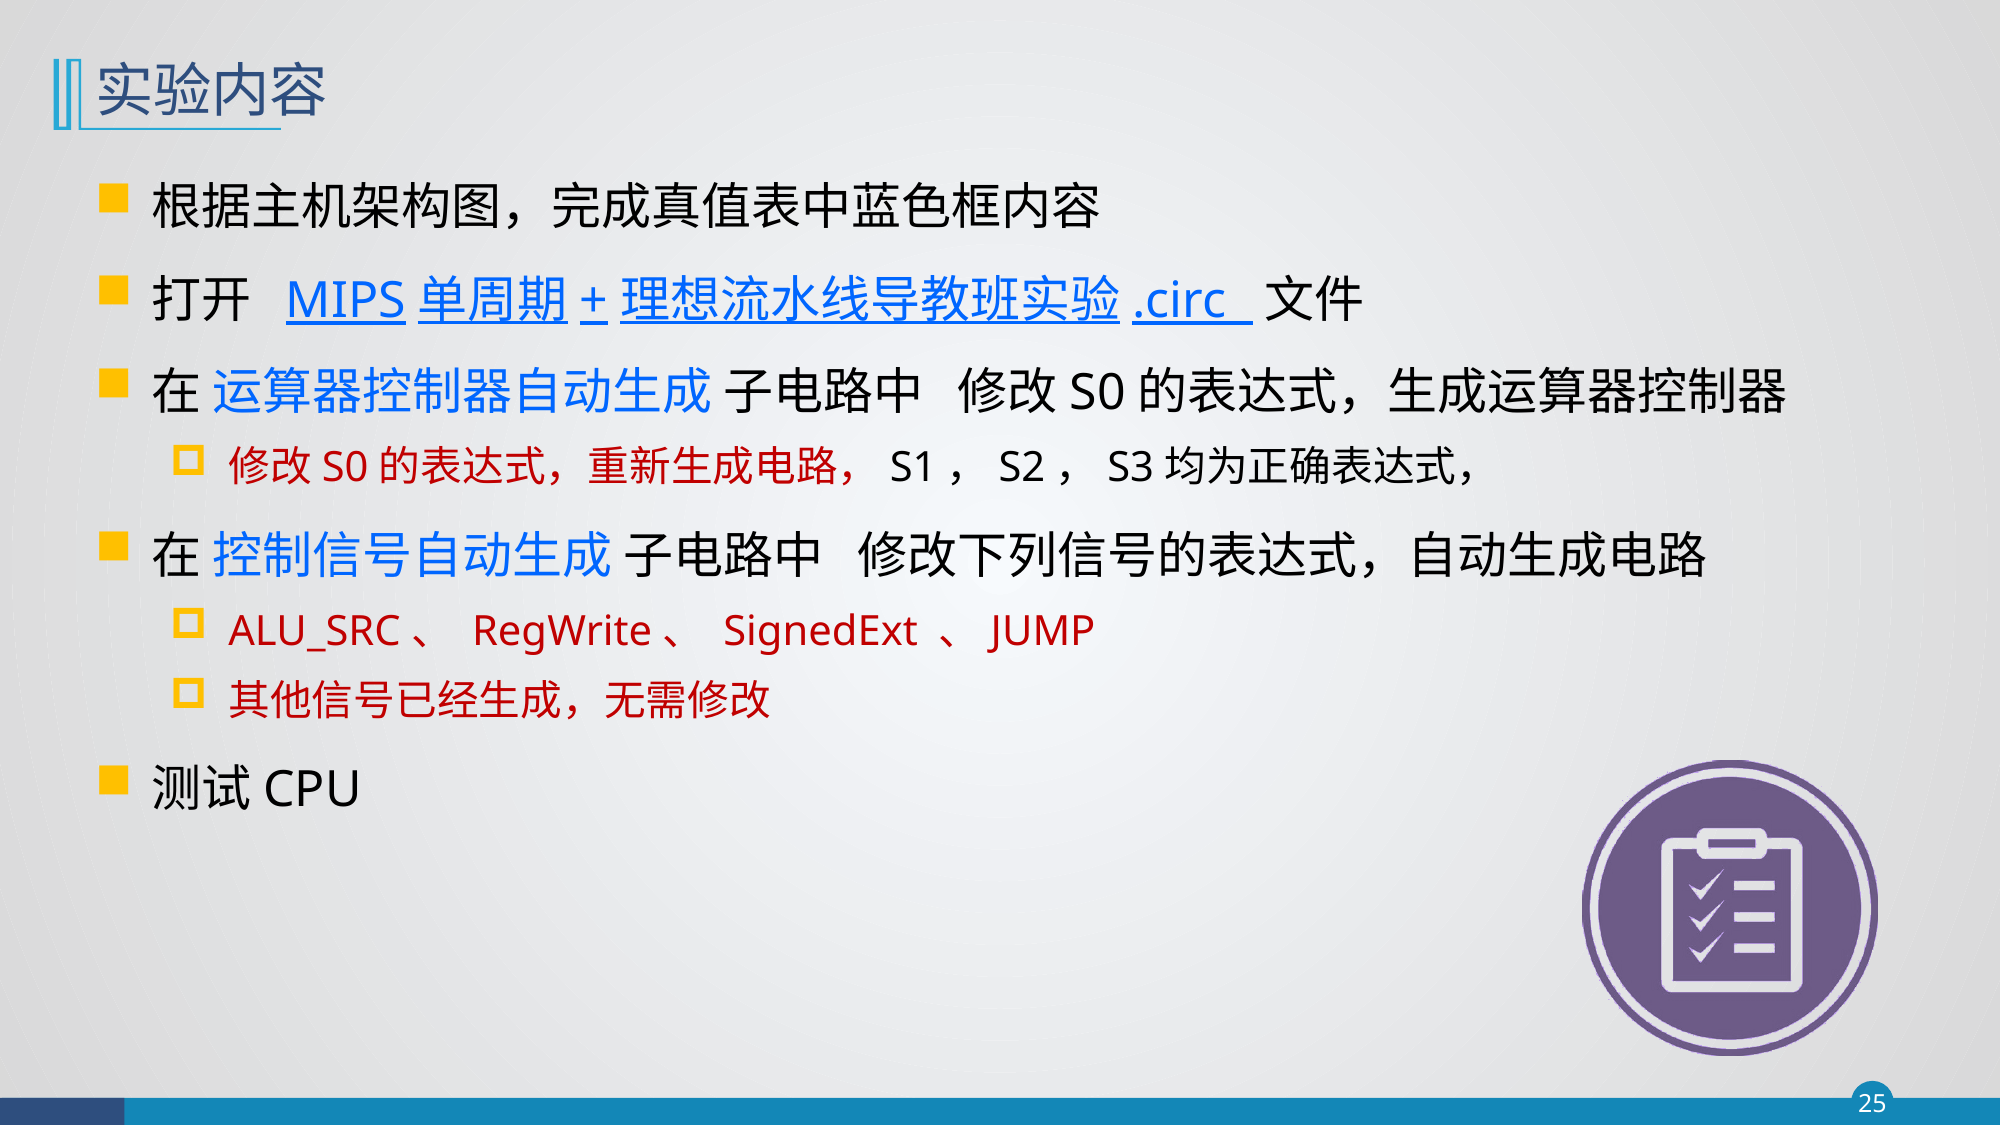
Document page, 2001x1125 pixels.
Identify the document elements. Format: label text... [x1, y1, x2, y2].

title 实验内容 [80, 42, 1805, 144]
list 根据主机架构图，完成真值表中蓝色框内容 打开 MIPS单周期+理想流水线导教班实验.circ 文件 在 运算器控制器自动生成 子电路中 修改S0的表达式，生成运算器控制器 修改S0的表达式，重新生成电路，S1，S2，S3均为正确表达式， 在 控制信号自动生成 子电路中 修改下列信号的表达式，自动生成电路 ALU_SRC、 RegWrite、 SignedExt 、JUMP 其他信号已经生成，无需修改 测试CPU [80, 154, 1907, 1080]
picture [1582, 760, 1878, 1056]
